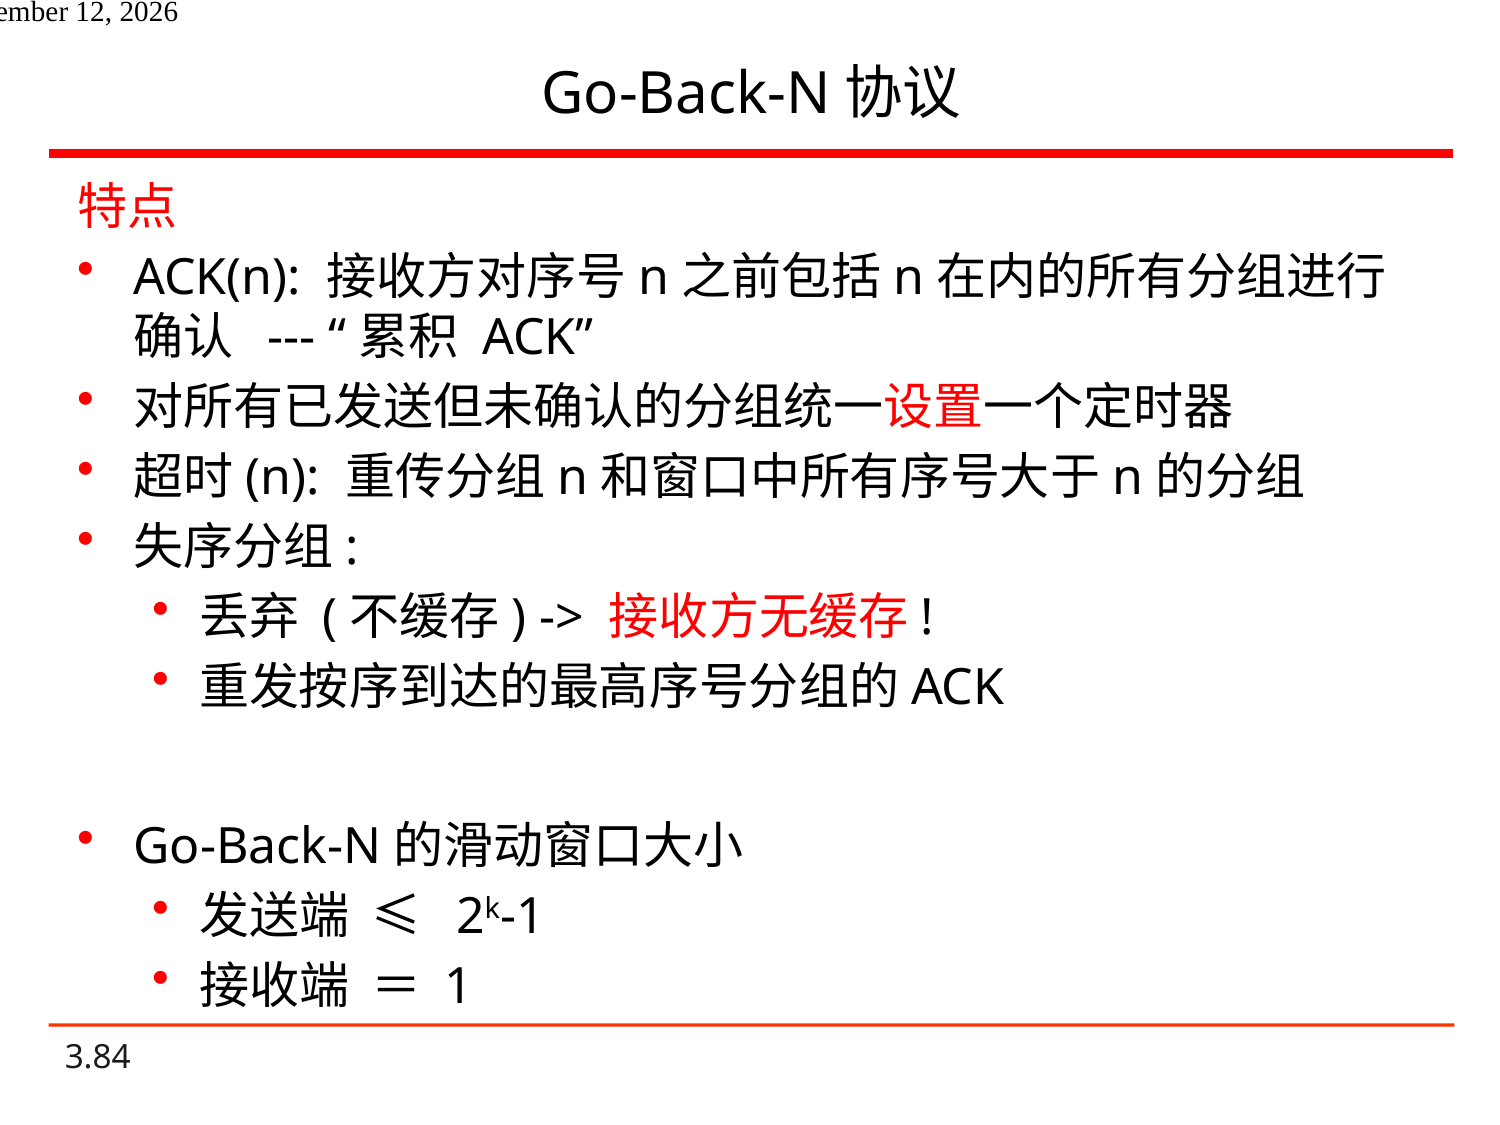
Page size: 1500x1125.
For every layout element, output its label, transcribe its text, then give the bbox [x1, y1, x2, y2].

title Go-Back-N协议 [59, 37, 1443, 143]
list 特点 ACK(n): 接收方对序号n之前包括n在内的所有分组进行确认 --- “累积 ACK” 对所有已发送但未确认的分组统一设置一个定时器 超时(n): 重传分组n和窗口中所有序号大于n的分组 失序分组: 丢弃 (不缓存) -> 接收方无缓存! 重发按序到达的最高序号分组的ACK Go-Back-N的滑动窗口大小 发送端 ≤ 2k-1 接收端 ＝ 1 [61, 166, 1449, 1014]
